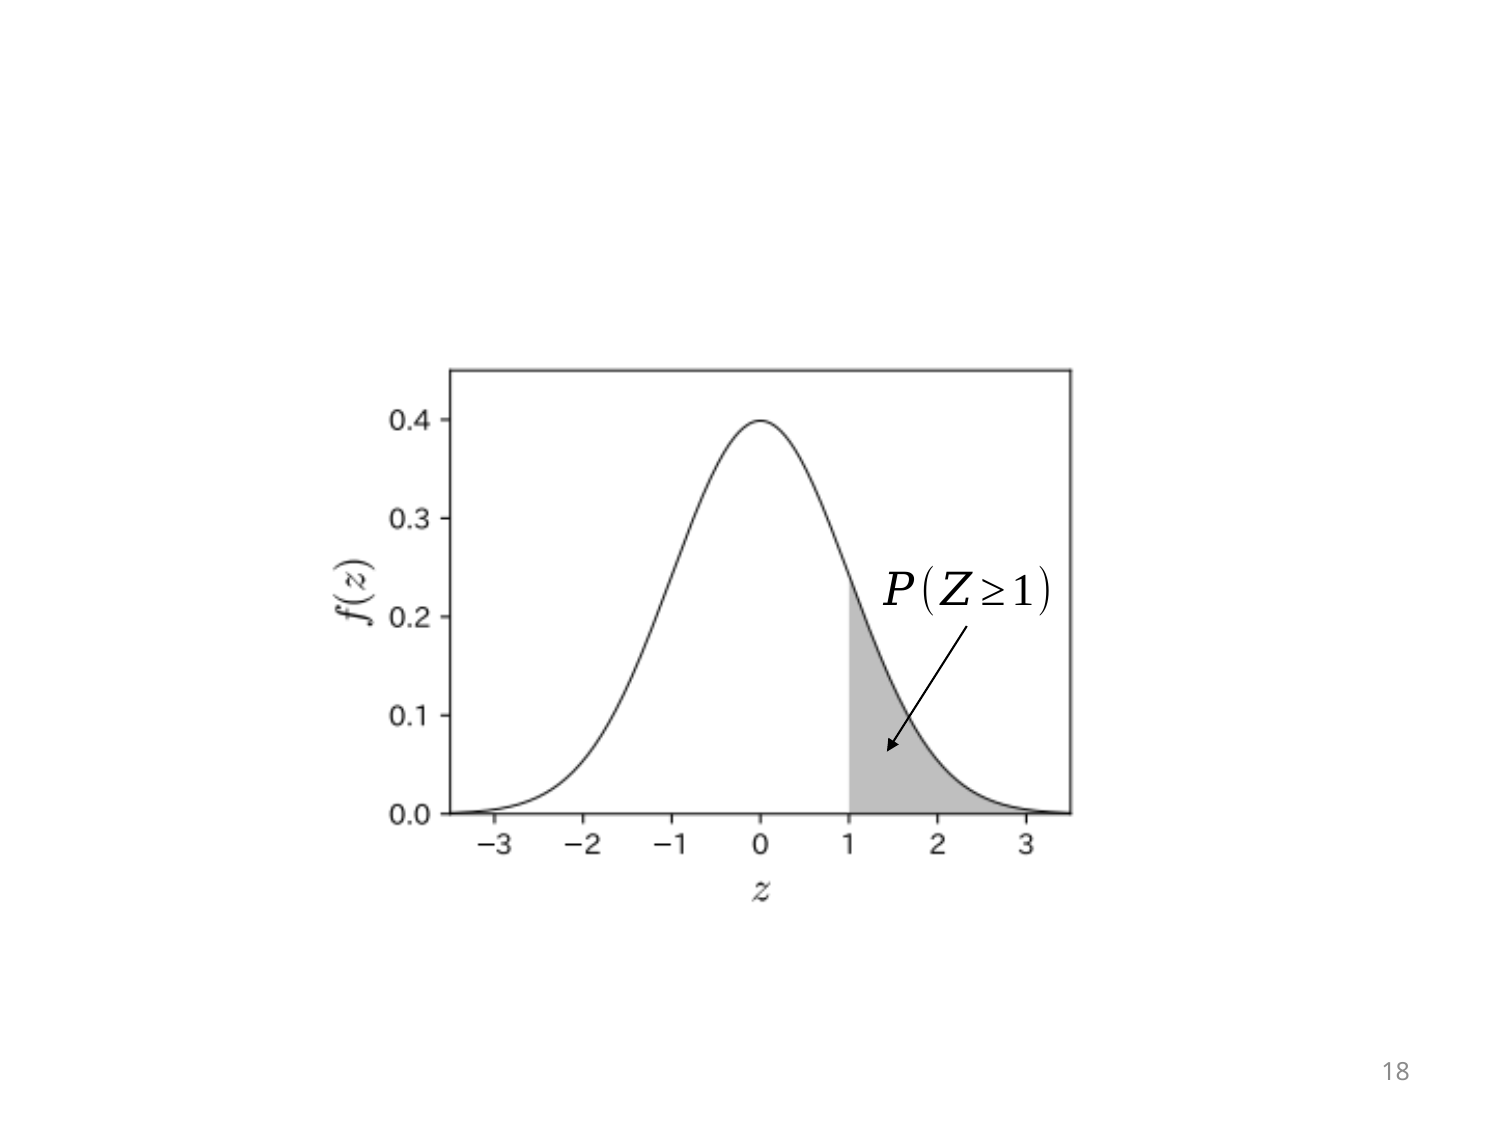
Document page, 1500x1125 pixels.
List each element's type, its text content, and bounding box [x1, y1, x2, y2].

picture [294, 331, 1107, 946]
slide_number 18 [1074, 1042, 1425, 1103]
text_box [886, 625, 968, 752]
